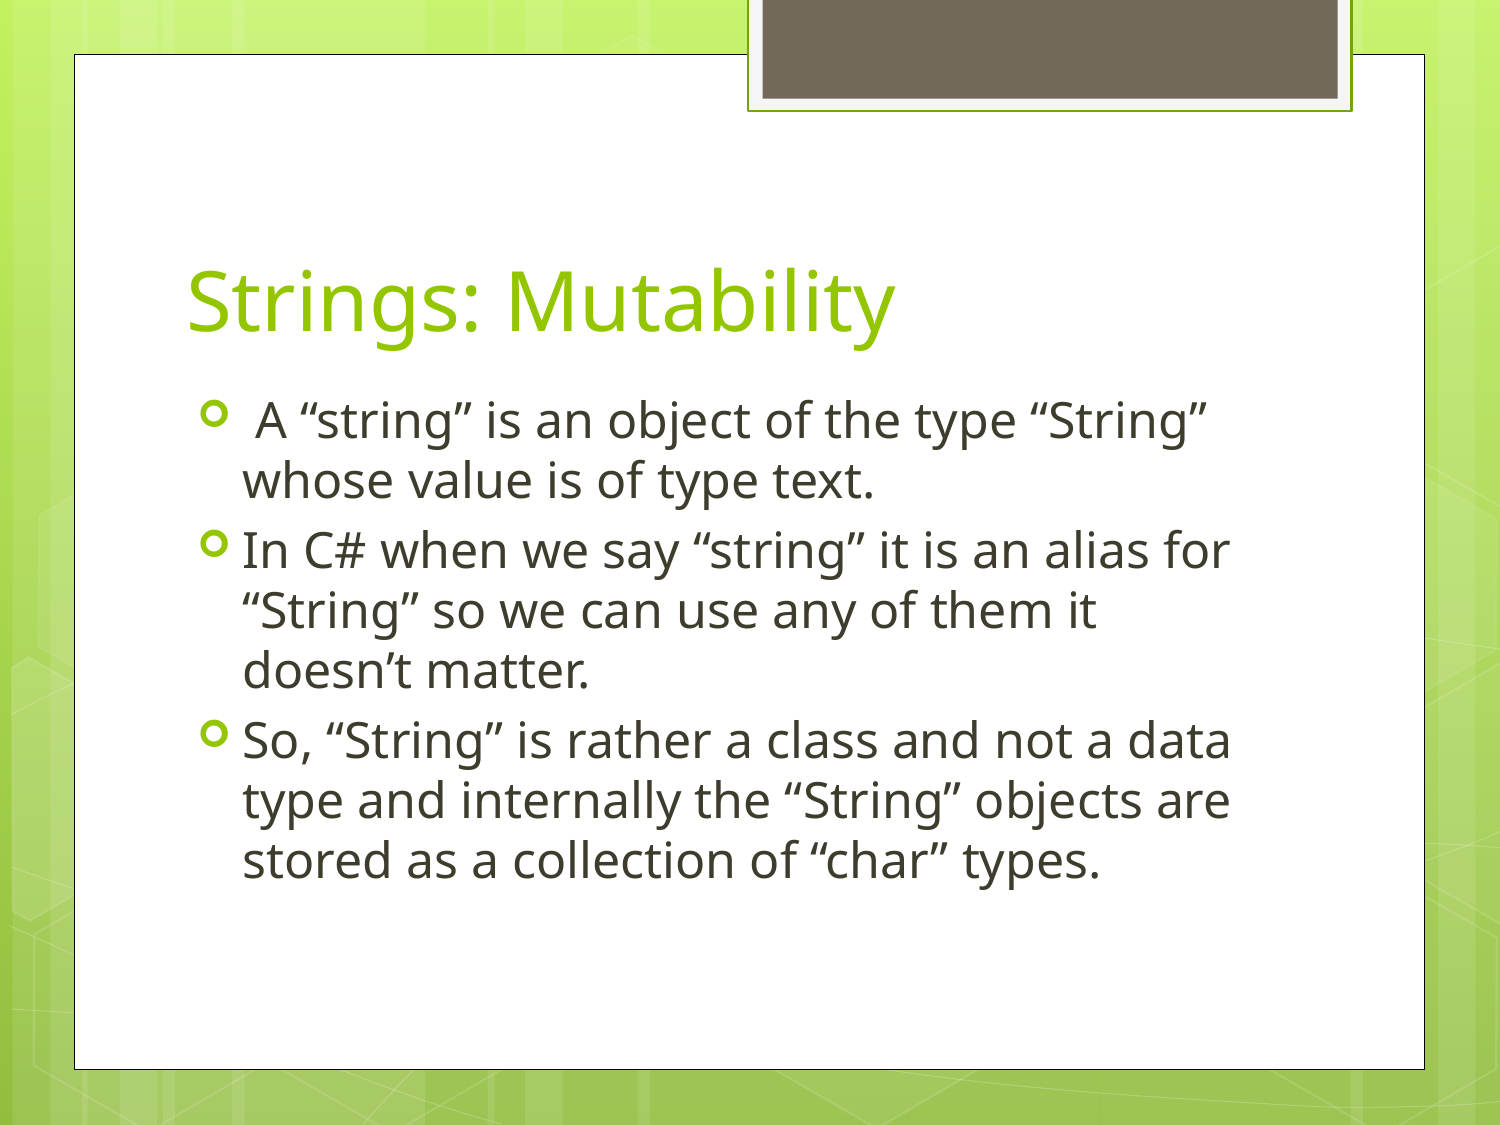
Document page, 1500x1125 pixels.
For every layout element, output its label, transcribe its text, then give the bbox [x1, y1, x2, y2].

list A “string” is an object of the type “String” whose value is of type text. In C# when we say “string” it is an alias for “String” so we can use any of them it doesn’t matter. So, “String” is rather a class and not a data type and internally the “String” objects are stored as a collection of “char” types. [171, 381, 1283, 957]
title Strings: Mutability [171, 168, 1324, 357]
